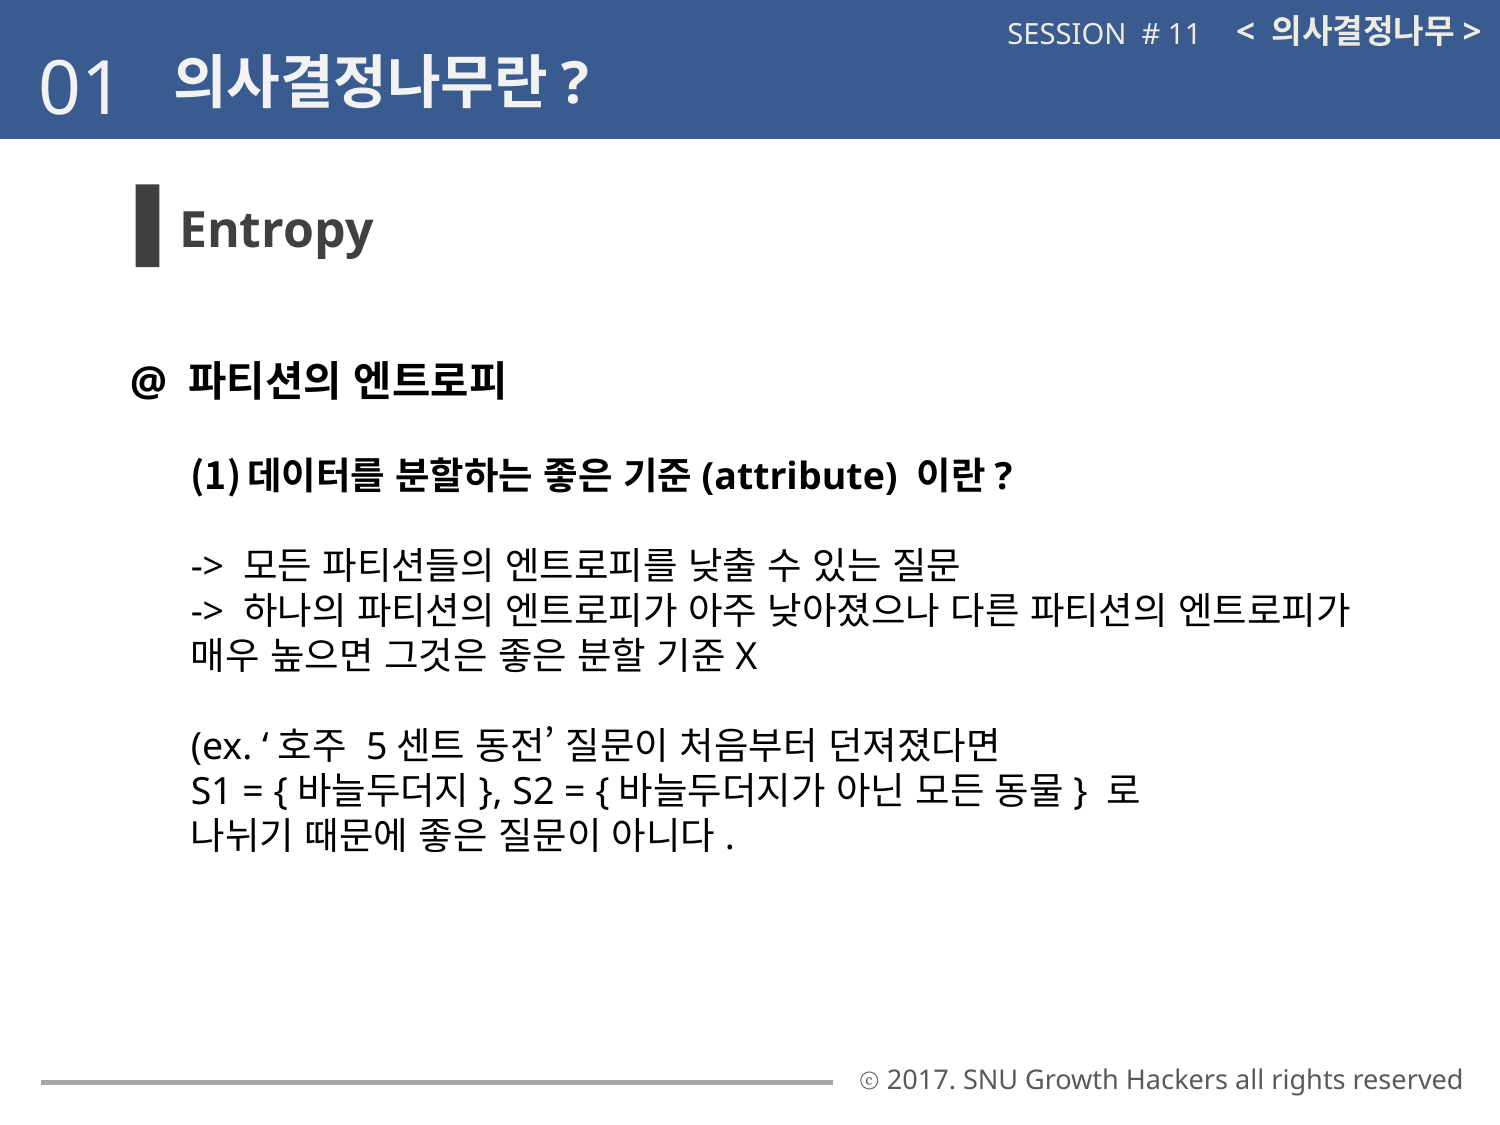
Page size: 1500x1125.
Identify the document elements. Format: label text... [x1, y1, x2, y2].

text_box 데이터를 분할하는 좋은 기준(attribute) 이란? -> 모든 파티션들의 엔트로피를 낮출 수 있는 질문 -> 하나의 파티션의 엔트로피가 아주 낮아졌으나 다른 파티션의 엔트로피가 매우 높으면 그것은 좋은 분할 기준X (ex. ‘호주 5센트 동전’ 질문이 처음부터 던져졌다면 S1 = {바늘두더지}, S2 = {바늘두더지가 아닌 모든 동물} 로 나뉘기 때문에 좋은 질문이 아니다. [176, 444, 1377, 960]
text_box @ 파티션의 엔트로피 [115, 347, 523, 913]
text_box [134, 182, 161, 269]
text_box ⓒ 2017. SNU Growth Hackers all rights reserved [844, 1055, 1495, 1103]
text_box [0, 0, 1500, 75]
text_box [0, 75, 1500, 139]
text_box Entropy [164, 189, 389, 265]
text_box 의사결정나무란? [158, 75, 605, 123]
text_box 01 [24, 75, 140, 138]
